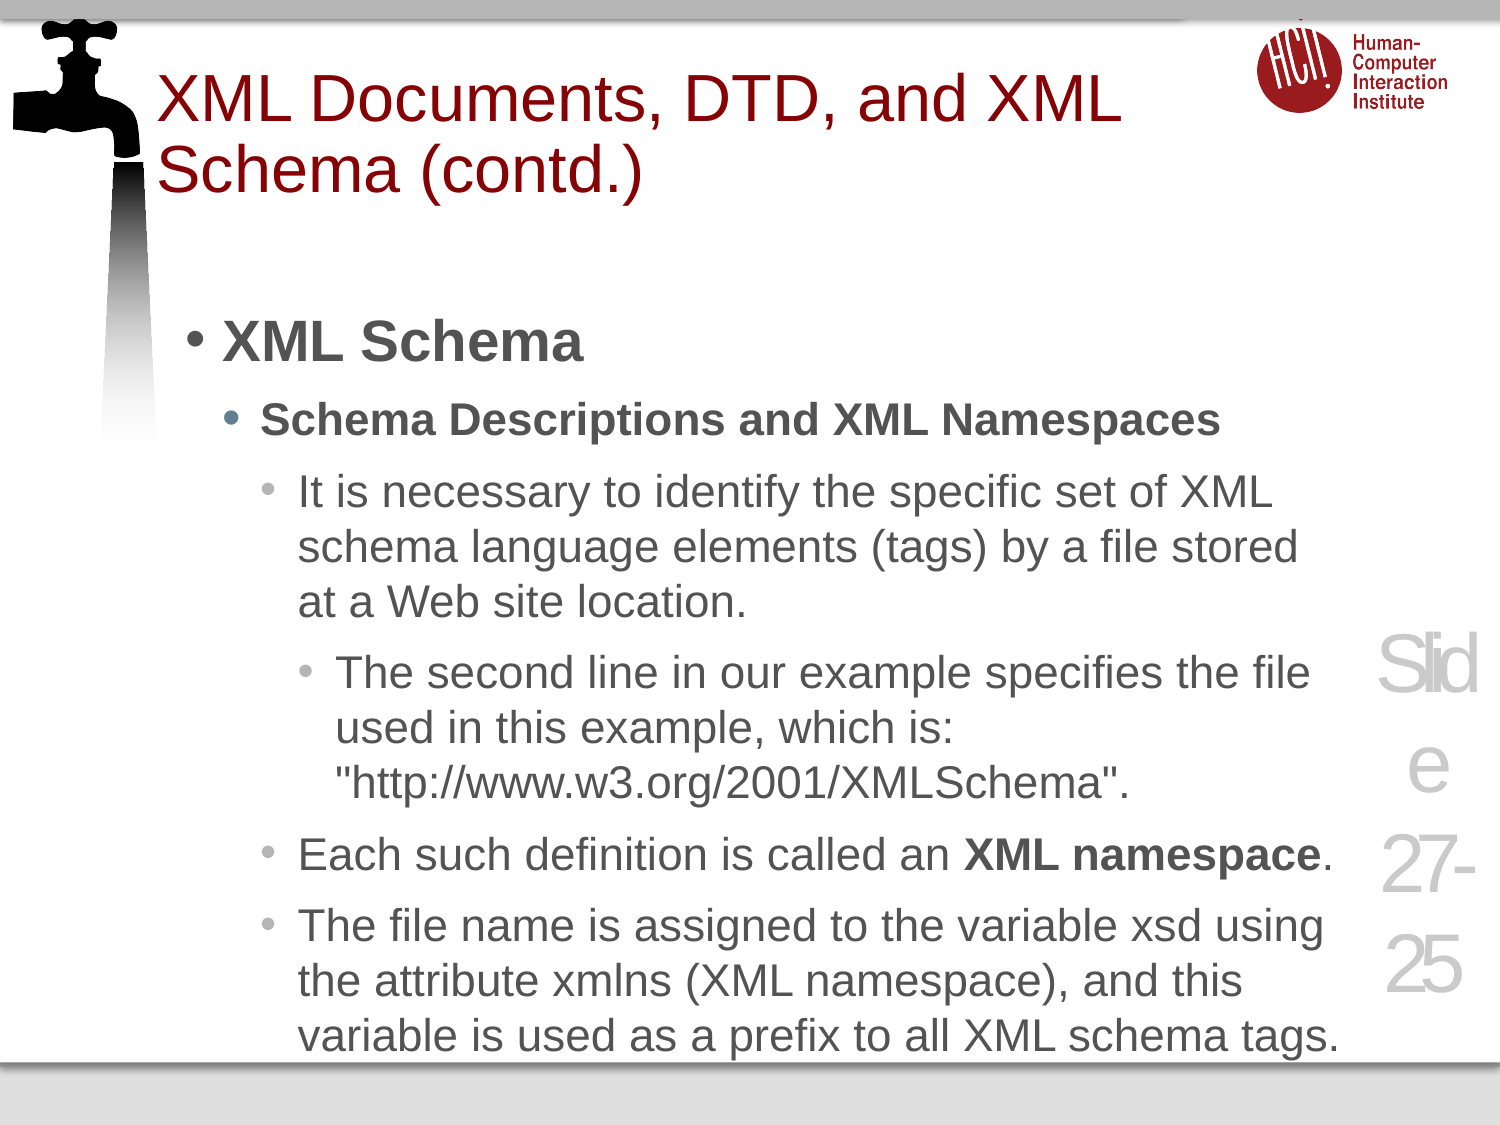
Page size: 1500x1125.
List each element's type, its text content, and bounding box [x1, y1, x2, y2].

picture [13, 20, 140, 158]
title XML Documents, DTD, and XML Schema (contd.) [156, 50, 1187, 214]
list XML Schema Schema Descriptions and XML Namespaces It is necessary to identify the specific set of XML schema language elements (tags) by a file stored at a Web site location. The second line in our example specifies the file used in this example, which is: "http://www.w3.org/2001/XMLSchema". Each such definition is called an XML namespace. The file name is assigned to the variable xsd using the attribute xmlns (XML namespace), and this variable is used as a prefix to all XML schema tags. [185, 303, 1342, 1022]
picture [1257, 20, 1447, 113]
slide_number Slide 27- 25 [1369, 924, 1479, 1009]
